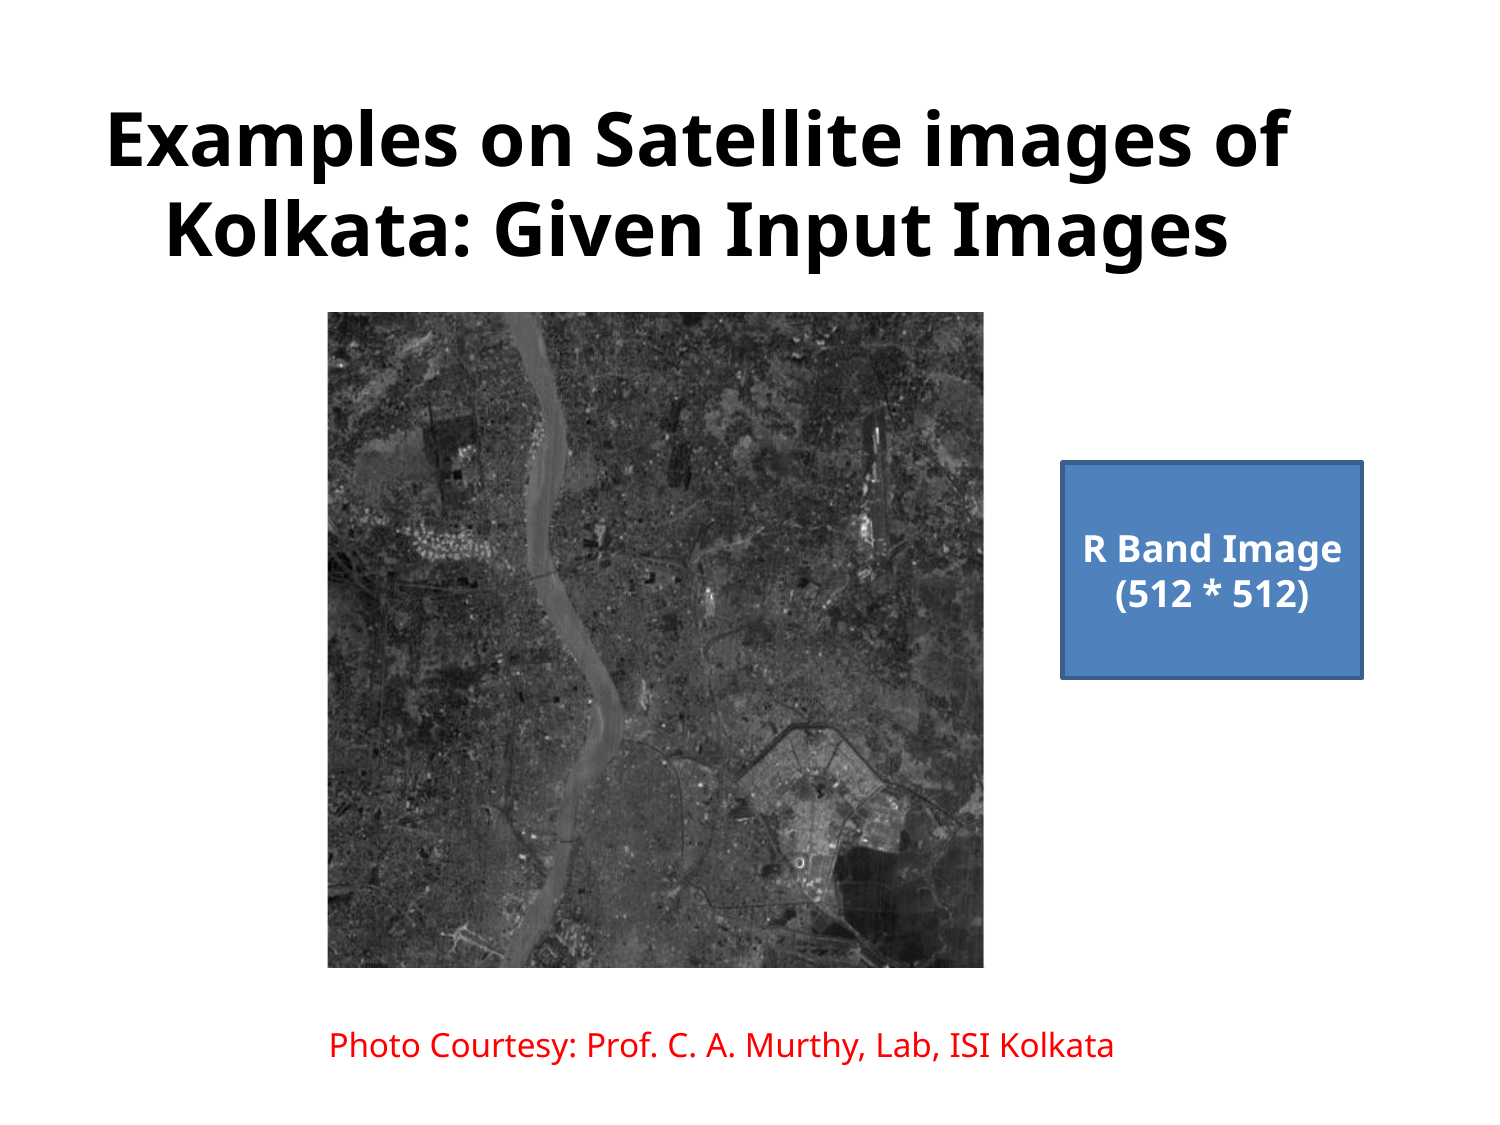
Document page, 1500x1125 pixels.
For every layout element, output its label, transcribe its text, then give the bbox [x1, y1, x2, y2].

text_box Photo Courtesy: Prof. C. A. Murthy, Lab, ISI Kolkata [313, 1016, 1132, 1072]
text_box R Band Image (512 * 512) [1060, 460, 1364, 680]
picture [324, 312, 986, 968]
title Examples on Satellite images of Kolkata: Given Input Images [50, 99, 1344, 264]
